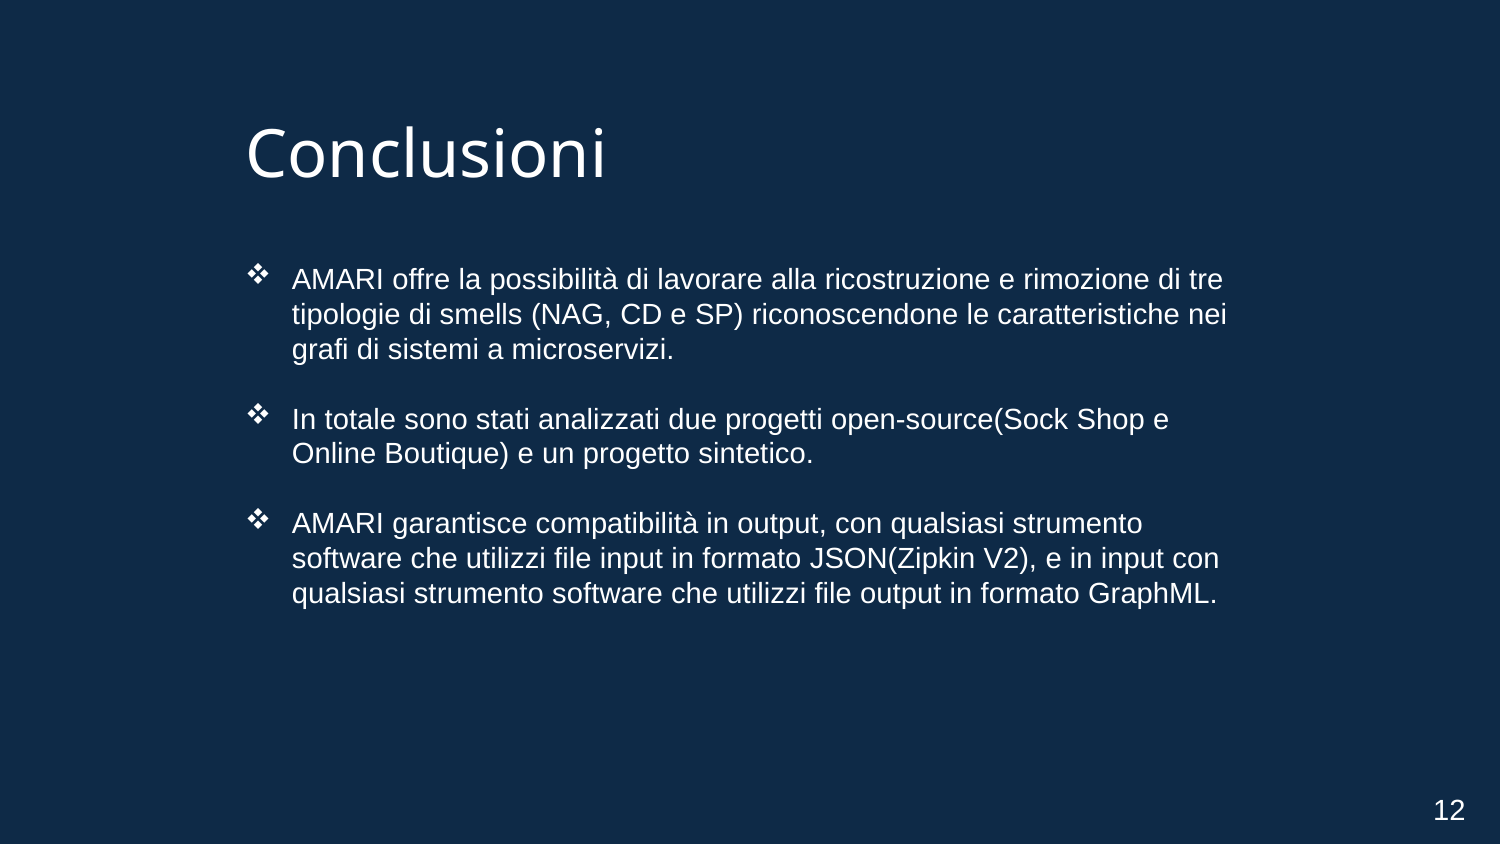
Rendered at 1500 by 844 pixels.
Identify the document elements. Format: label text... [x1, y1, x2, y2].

text_box 12 [1418, 784, 1482, 834]
text_box AMARI offre la possibilità di lavorare alla ricostruzione e rimozione di tre tipologie di smells (NAG, CD e SP) riconoscendone le caratteristiche nei grafi di sistemi a microservizi. In totale sono stati analizzati due progetti open-source(Sock Shop e Online Boutique) e un progetto sintetico. AMARI garantisce compatibilità in output, con qualsiasi strumento software che utilizzi file input in formato JSON(Zipkin V2), e in input con qualsiasi strumento software che utilizzi file output in formato GraphML. [230, 252, 1270, 618]
title Conclusioni [230, 96, 1387, 176]
